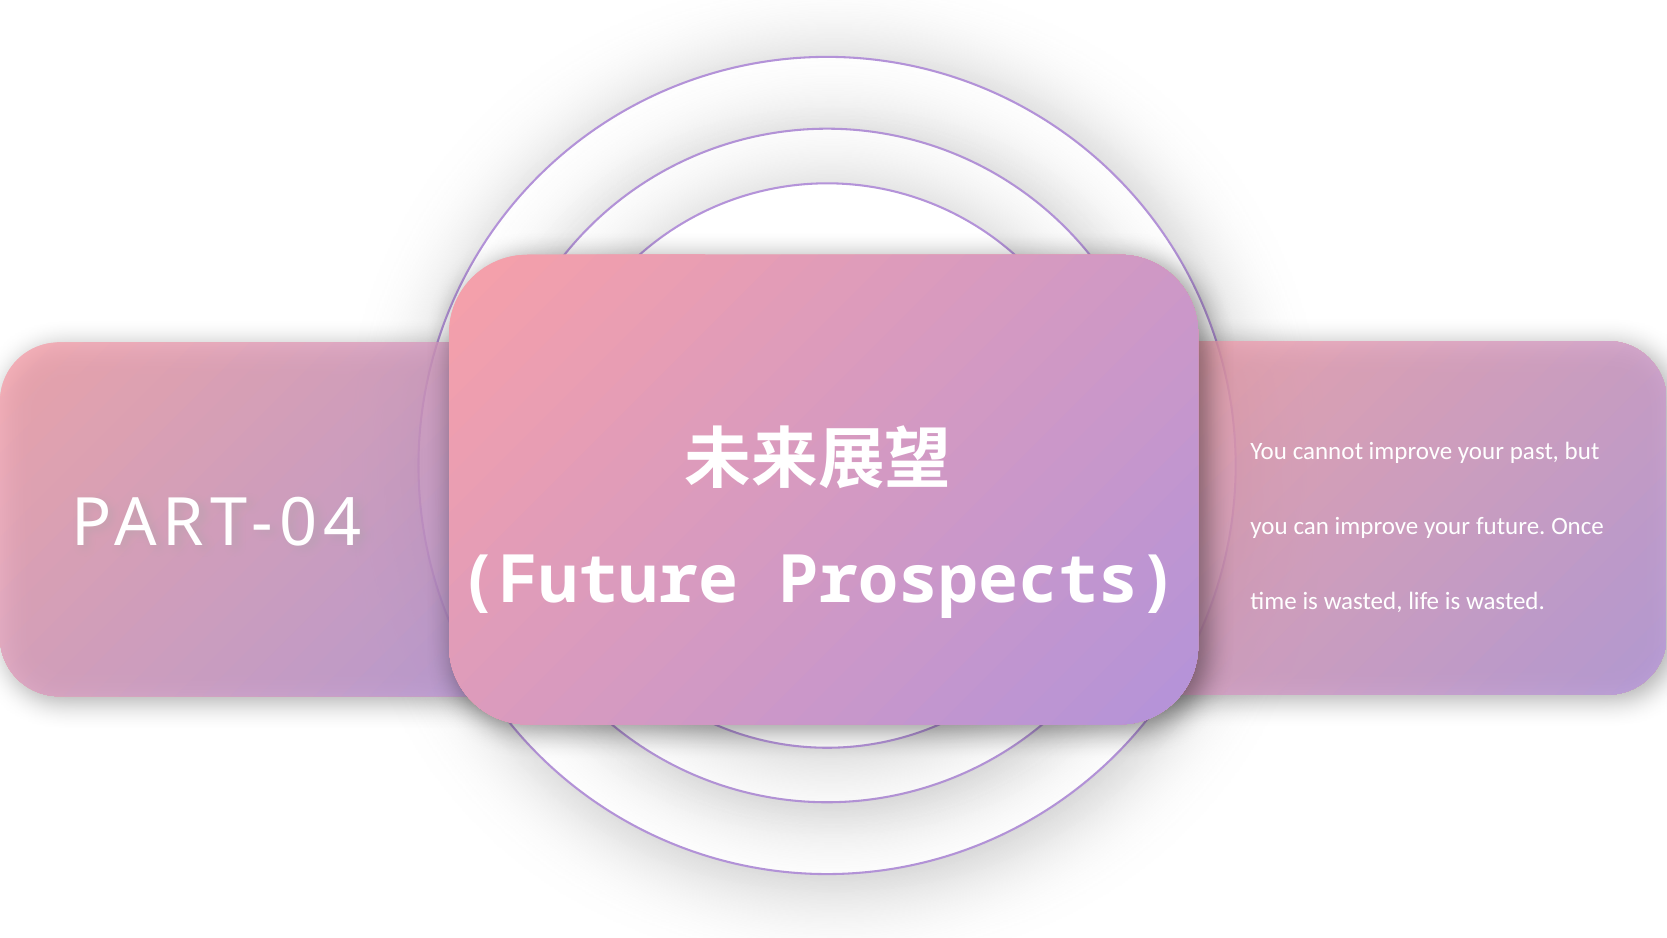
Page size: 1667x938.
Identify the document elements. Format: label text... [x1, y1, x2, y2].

text_box [1236, 340, 1667, 696]
text_box [0, 341, 418, 698]
text_box You cannot improve your past, but you can improve your future. Once time is wasted, life is wasted. [1236, 382, 1623, 622]
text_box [418, 56, 1236, 875]
text_box PART-04 [56, 471, 395, 567]
